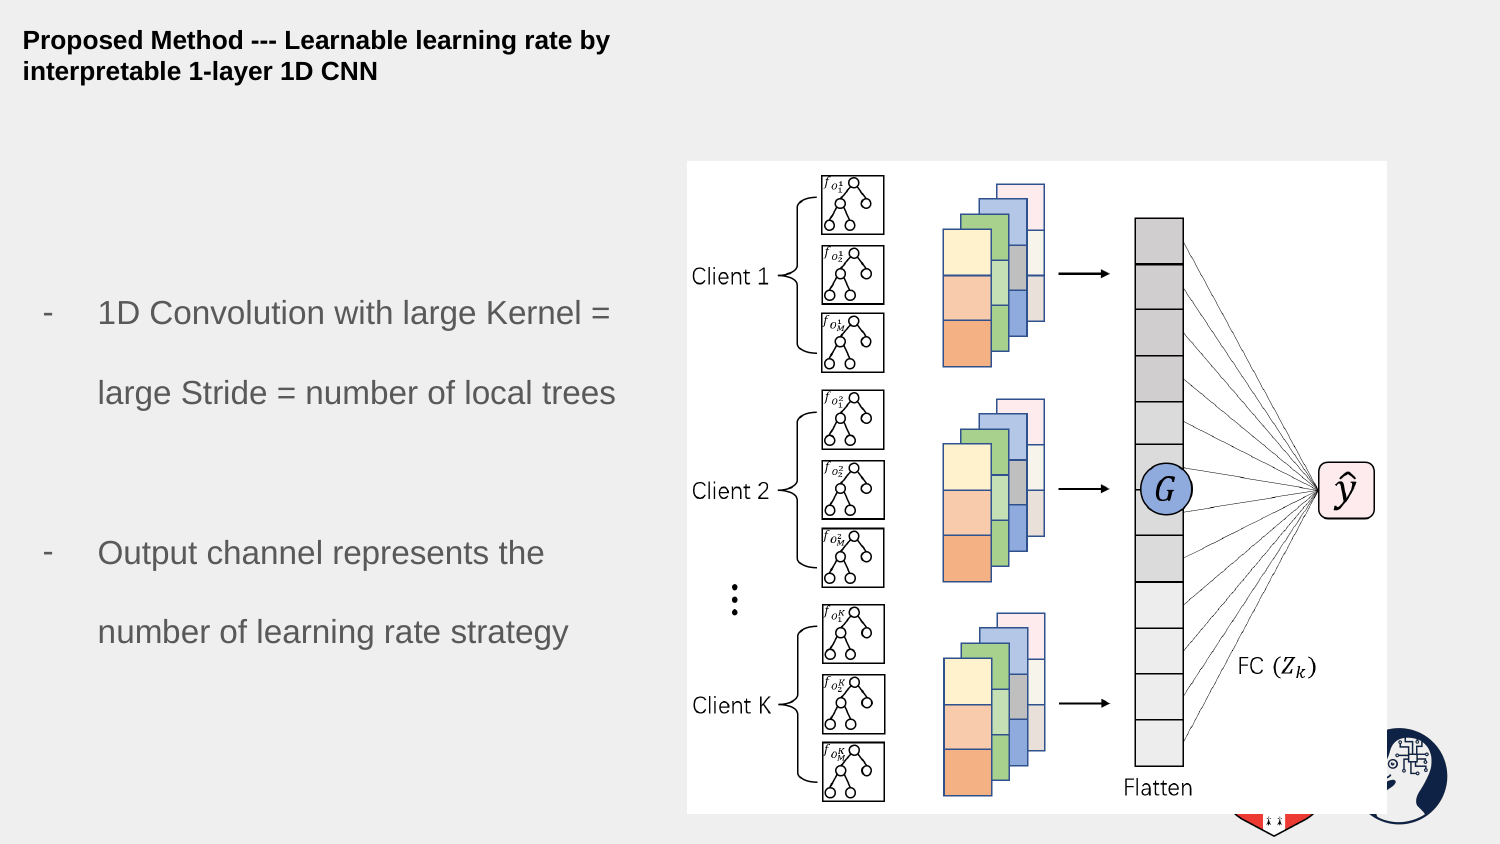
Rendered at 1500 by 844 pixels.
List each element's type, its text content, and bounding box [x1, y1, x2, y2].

title Proposed Method --- Learnable learning rate by interpretable 1-layer 1D CNN [7, 8, 1500, 102]
picture [686, 161, 1455, 837]
list 1D Convolution with large Kernel = large Stride = number of local trees Output channel represents the number of learning rate strategy [7, 236, 668, 719]
